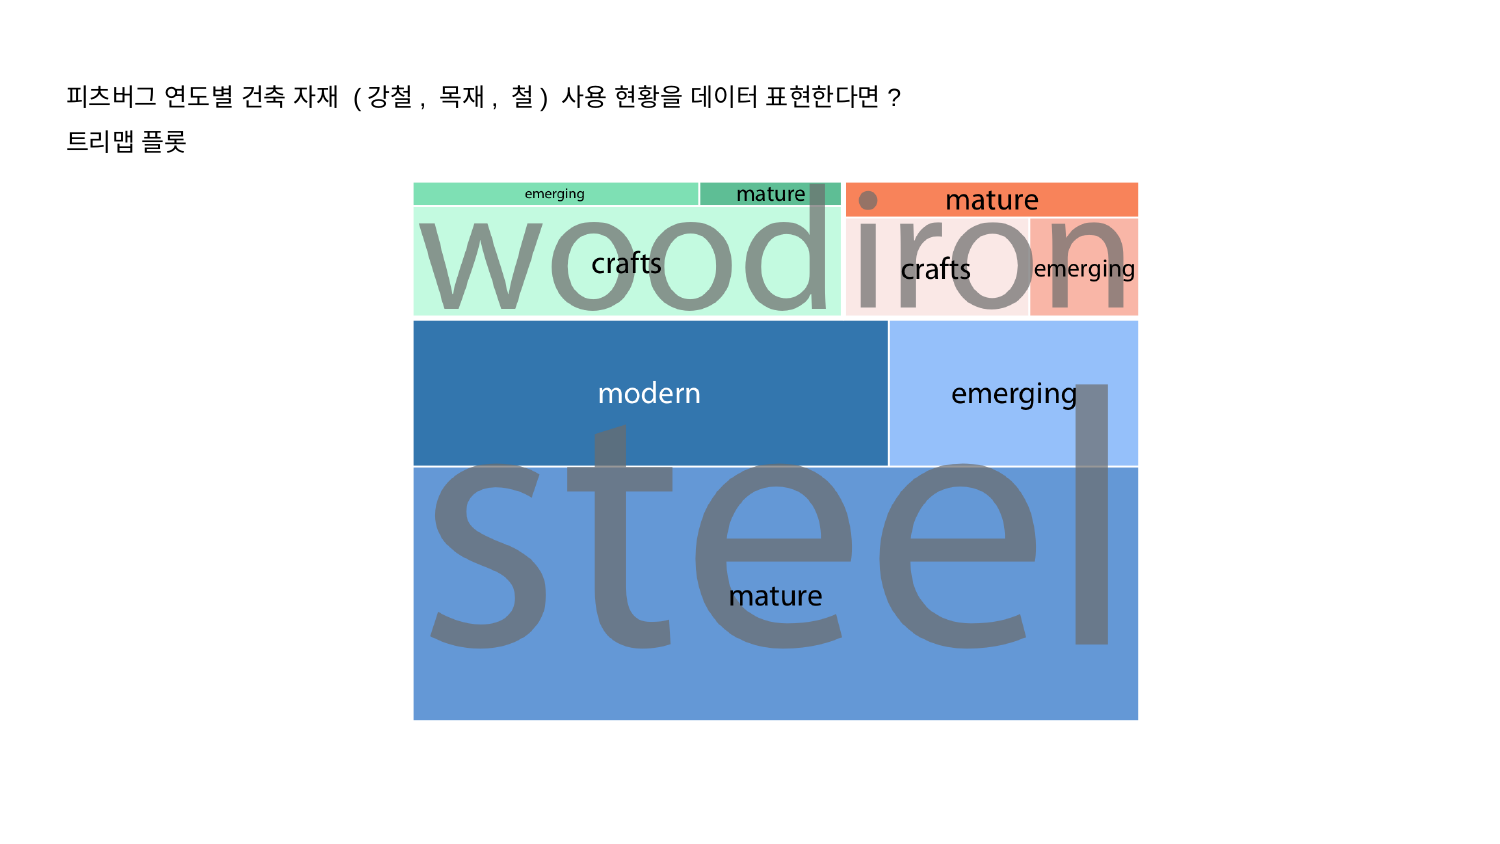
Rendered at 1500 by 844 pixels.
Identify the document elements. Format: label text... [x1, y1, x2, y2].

picture [401, 170, 1150, 732]
title 피츠버그 연도별 건축 자재 (강철, 목재, 철) 사용 현황을 데이터 표현한다면? 트리맵 플롯 [51, 51, 1449, 106]
